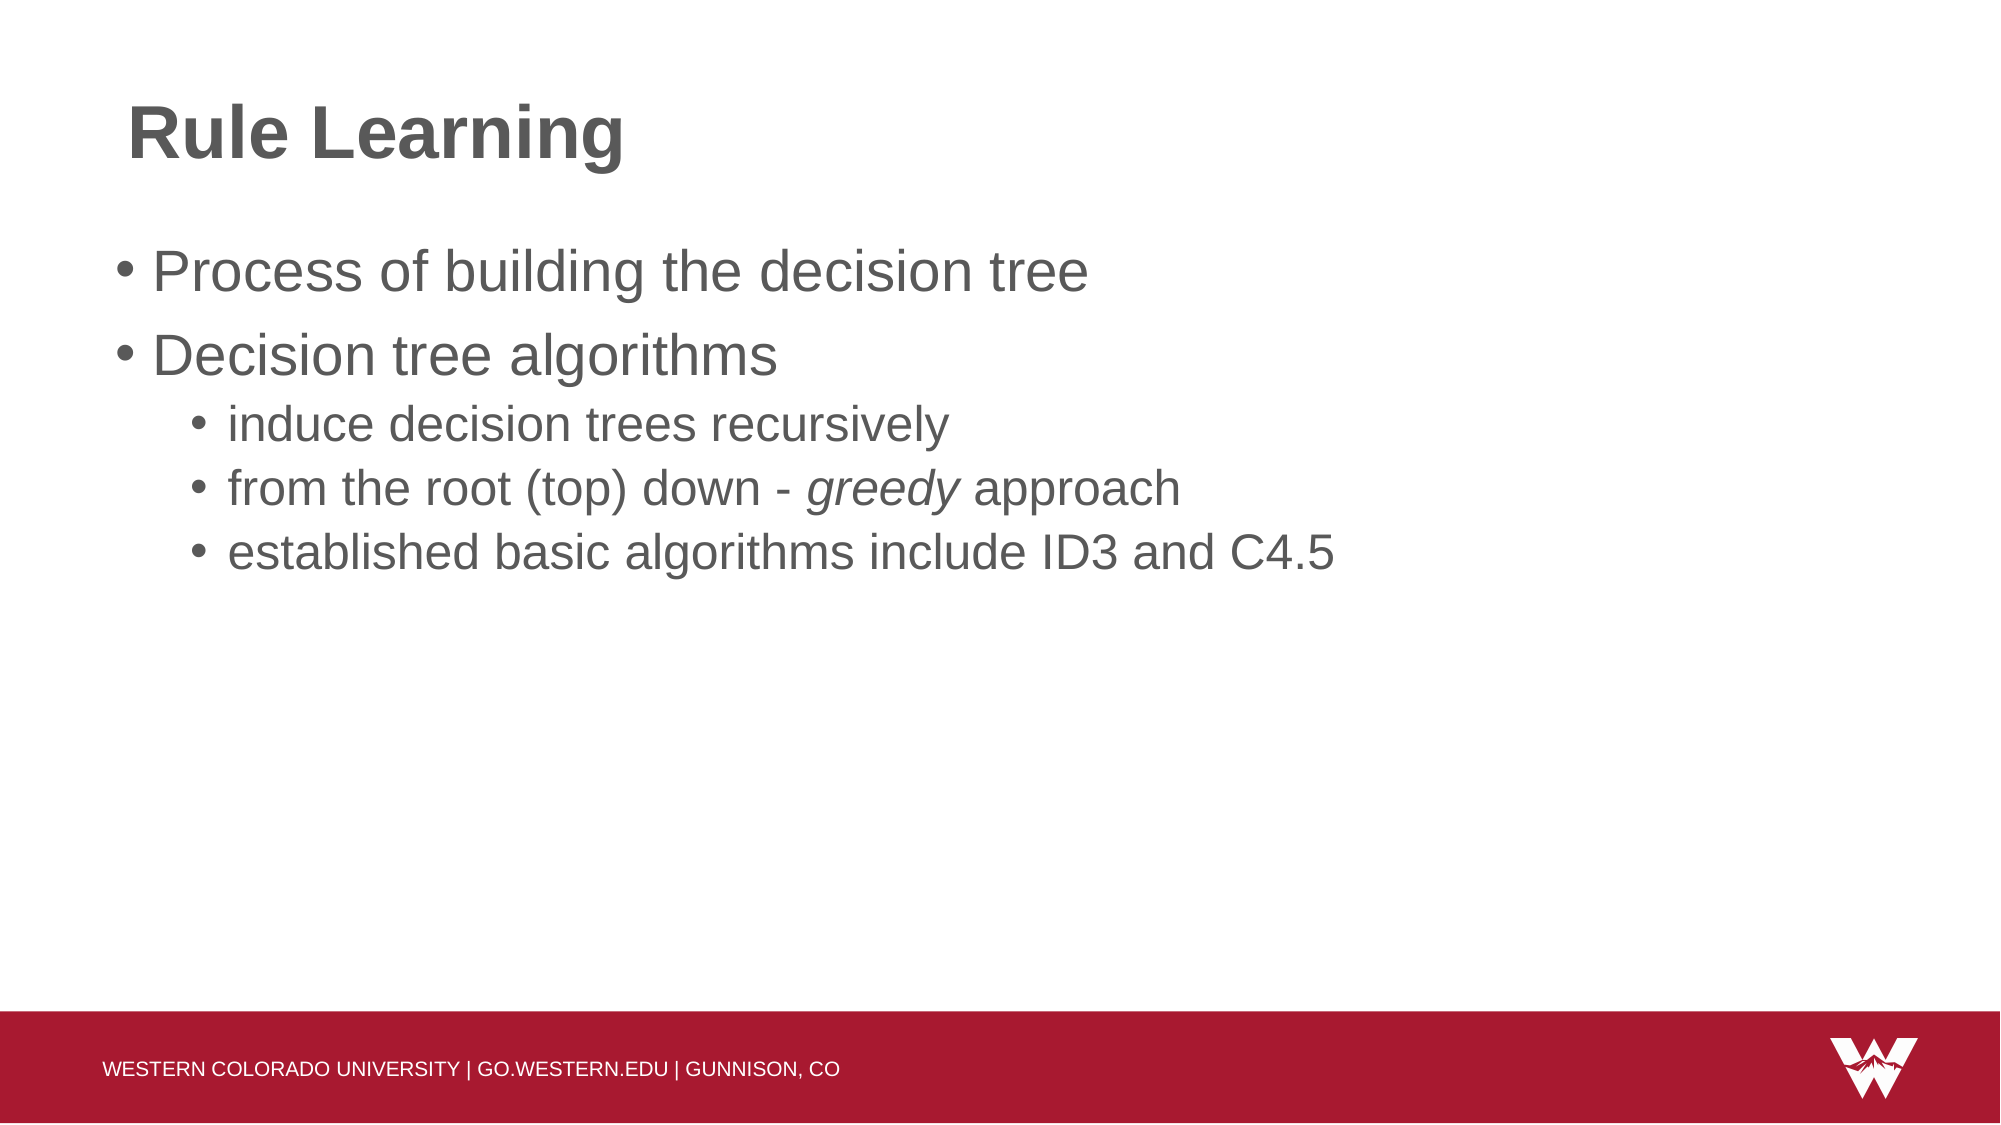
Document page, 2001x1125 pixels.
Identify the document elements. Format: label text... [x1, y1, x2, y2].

list Process of building the decision tree Decision tree algorithms induce decision trees recursively from the root (top) down - greedy approach established basic algorithms include ID3 and C4.5 [100, 233, 1900, 957]
title Rule Learning [112, 71, 1452, 197]
picture [1830, 1038, 1918, 1099]
